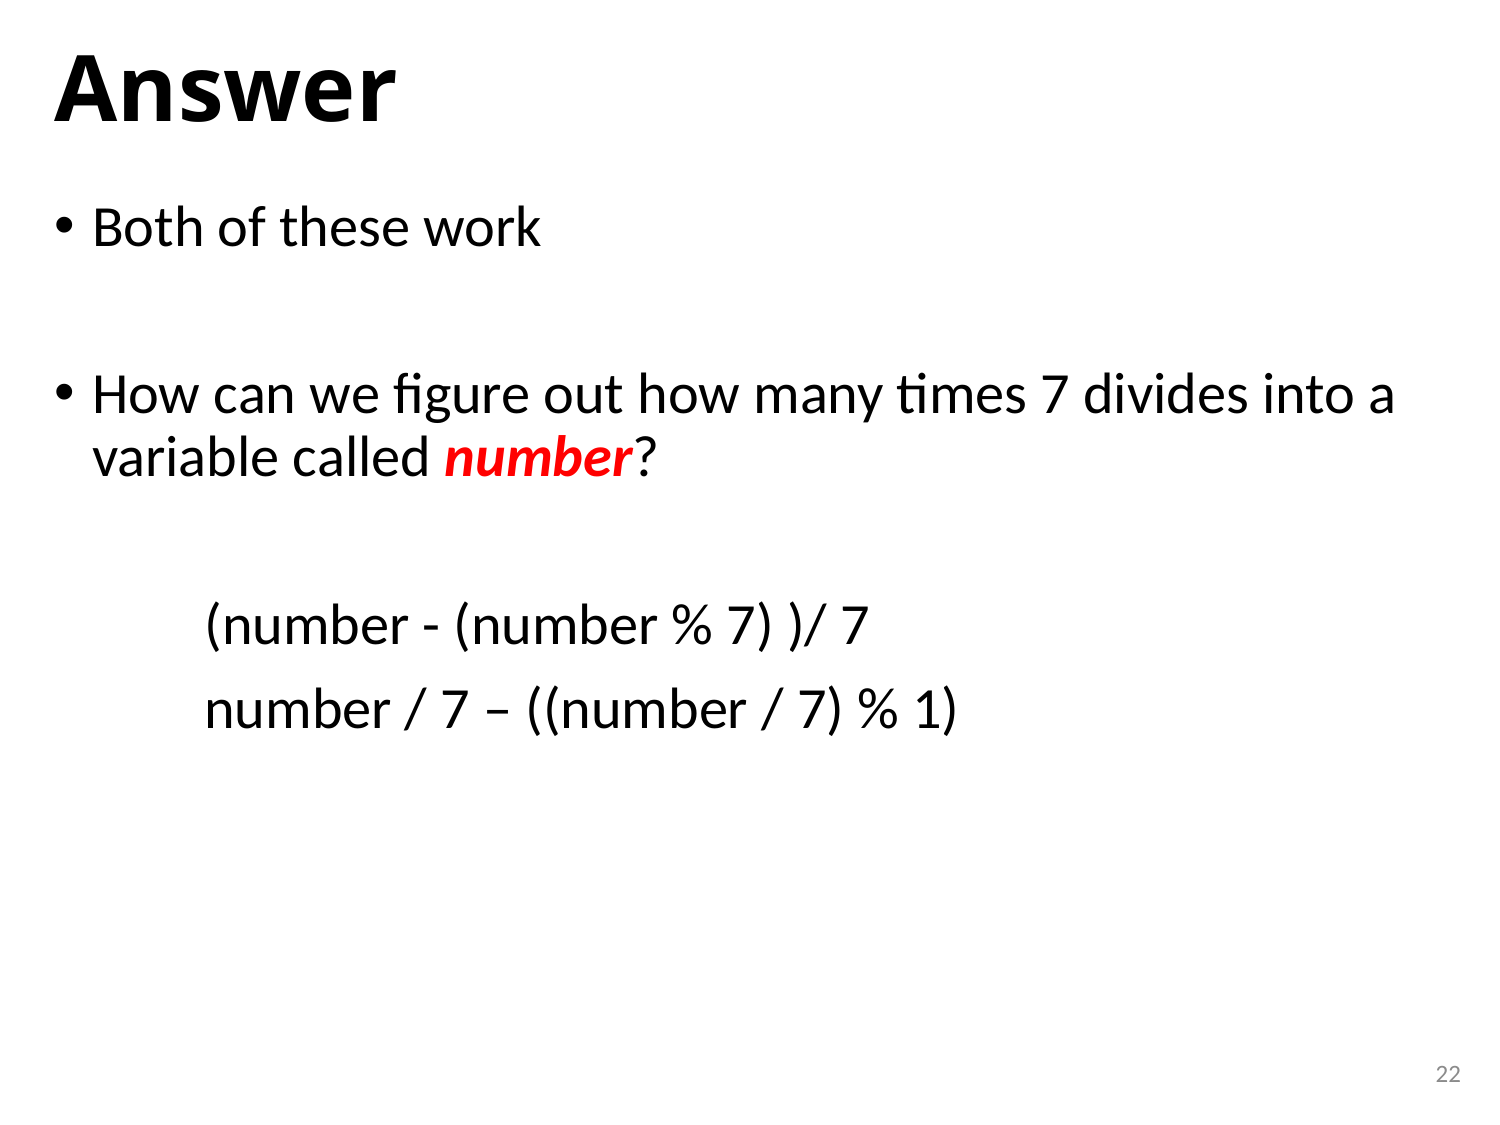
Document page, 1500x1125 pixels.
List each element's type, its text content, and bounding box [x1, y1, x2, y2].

title Answer [39, 22, 1461, 161]
slide_number 22 [1138, 1042, 1477, 1103]
list Both of these work How can we figure out how many times 7 divides into a variable called number? (number - (number % 7) )/ 7 number / 7 – ((number / 7) % 1) [39, 188, 1461, 1085]
